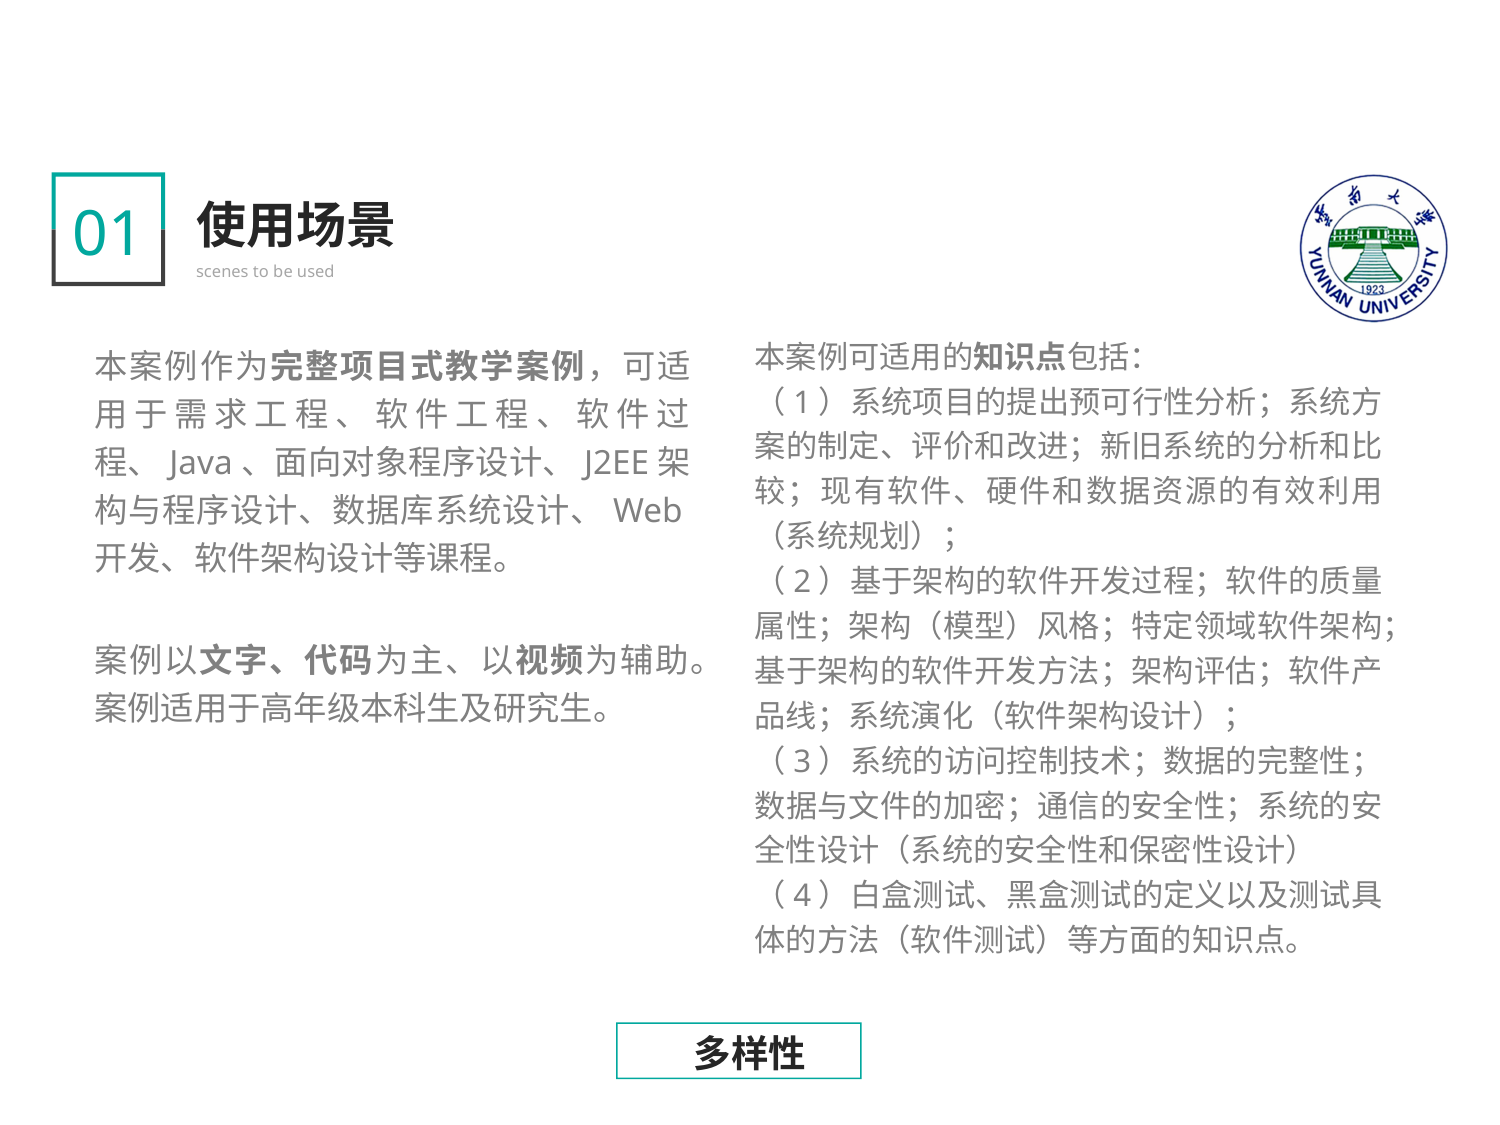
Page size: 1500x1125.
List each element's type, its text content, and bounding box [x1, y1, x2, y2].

text_box [615, 1021, 863, 1080]
text_box 案例以文字、代码为主、以视频为辅助。案例适用于高年级本科生及研究生。 [79, 623, 706, 735]
text_box 本案例作为完整项目式教学案例，可适用于需求工程、软件工程、软件过程、Java、面向对象程序设计、J2EE架构与程序设计、数据库系统设计、Web开发、软件架构设计等课程。 [79, 330, 706, 585]
text_box 本案例可适用的知识点包括： （1）系统项目的提出预可行性分析；系统方案的制定、评价和改进；新旧系统的分析和比较；现有软件、硬件和数据资源的有效利用（系统规划）； （2）基于架构的软件开发过程；软件的质量属性；架构（模型）风格；特定领域软件架构；基于架构的软件开发方法；架构评估；软件产品线；系统演化（软件架构设计）； （3）系统的访问控制技术；数据的完整性；数据与文件的加密；通信的安全性；系统的安全性设计（系统的安全性和保密性设计） （4）白盒测试、黑盒测试的定义以及测试具体的方法（软件测试）等方面的知识点。 [739, 322, 1398, 1011]
text_box 多样性 [678, 1022, 822, 1083]
text_box [51, 171, 166, 185]
text_box [51, 276, 166, 287]
picture [1292, 165, 1458, 331]
text_box 01 [51, 185, 166, 276]
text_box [181, 186, 706, 289]
